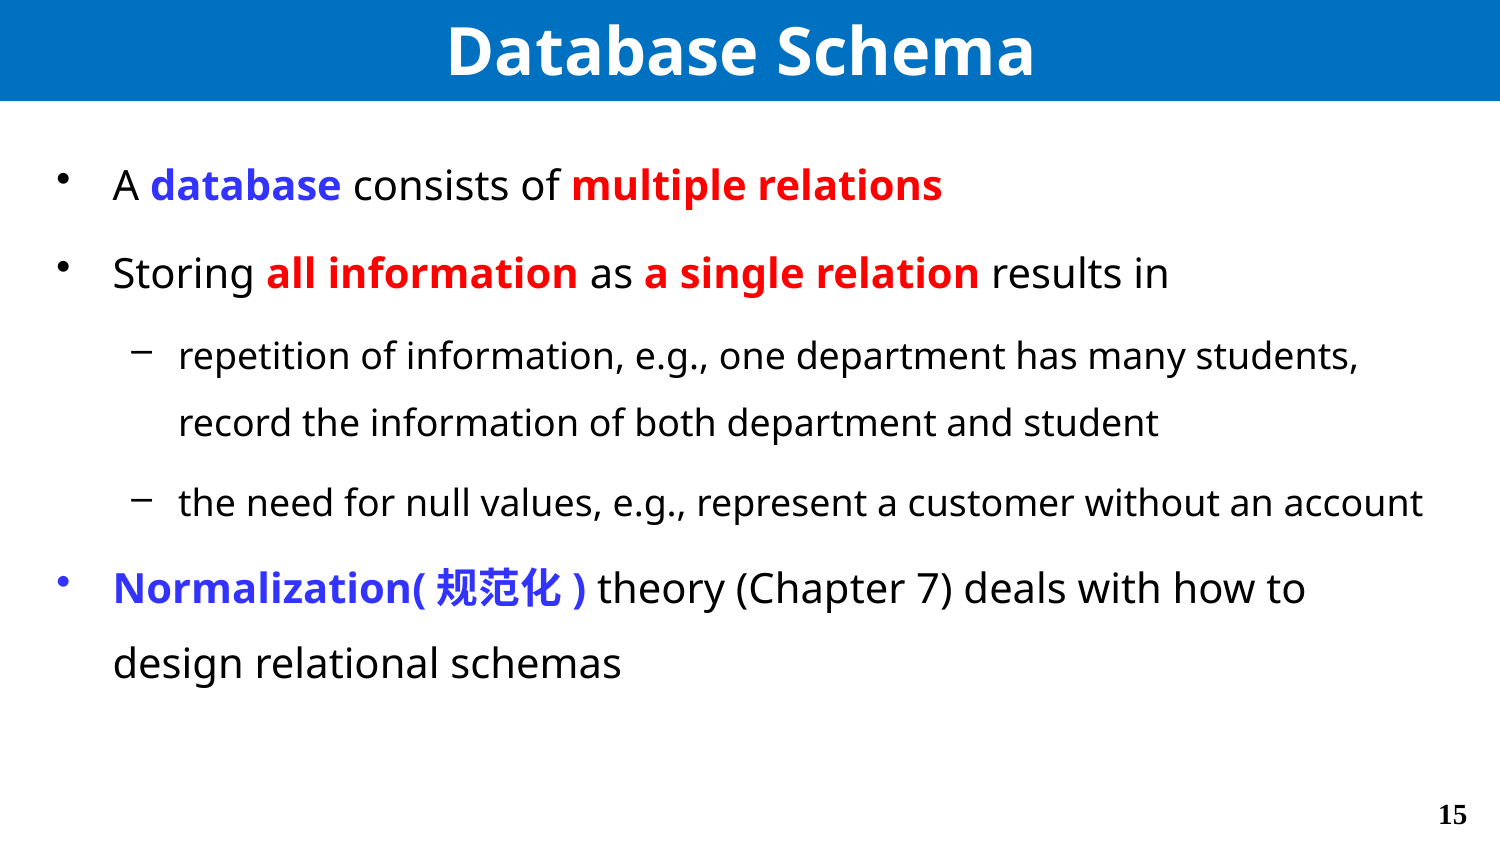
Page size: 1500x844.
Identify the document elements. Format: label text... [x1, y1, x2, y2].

title Database Schema [0, 0, 1500, 102]
list A database consists of multiple relations Storing all information as a single relation results in repetition of information, e.g., one department has many students, record the information of both department and student the need for null values, e.g., represent a customer without an account Normalization(规范化) theory (Chapter 7) deals with how to design relational schemas [41, 126, 1447, 751]
